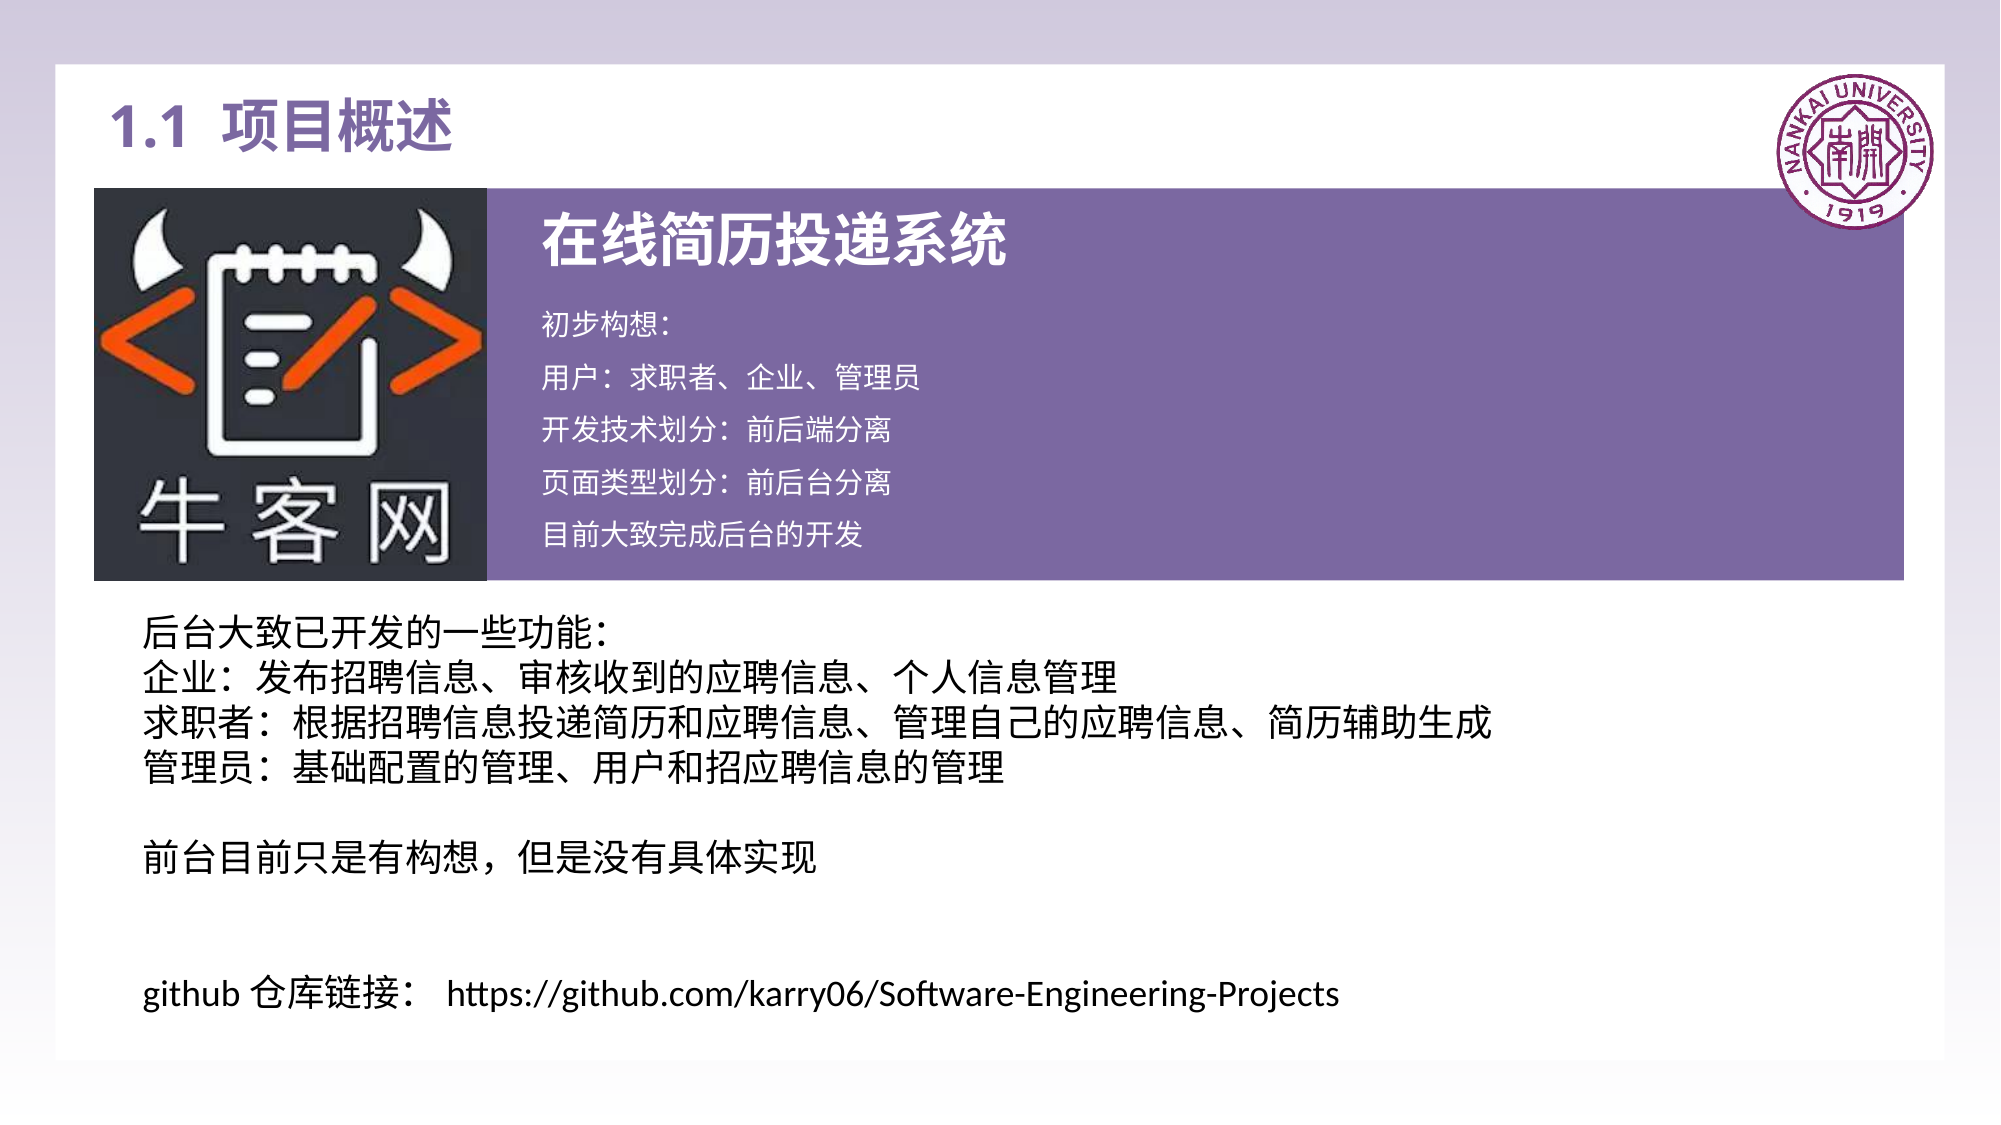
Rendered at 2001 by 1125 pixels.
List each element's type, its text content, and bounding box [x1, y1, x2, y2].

text_box 1.1 项目概述 [94, 81, 764, 167]
text_box 在线简历投递系统 [527, 196, 1285, 281]
text_box 初步构想： 用户：求职者、企业、管理员 开发技术划分：前后端分离 页面类型划分：前后台分离 目前大致完成后台的开发 [527, 281, 1366, 601]
text_box [485, 187, 1905, 581]
picture [94, 188, 487, 581]
text_box 后台大致已开发的一些功能： 企业：发布招聘信息、审核收到的应聘信息、个人信息管理 求职者：根据招聘信息投递简历和应聘信息、管理自己的应聘信息、简历辅助生成 管理员：基础配置的管理、用户和招应聘信息的管理 前台目前只是有构想，但是没有具体实现 github仓库链接：https://github.com/karry06/Software-Engineering-Projects [127, 601, 1646, 1022]
picture [1769, 67, 1940, 237]
